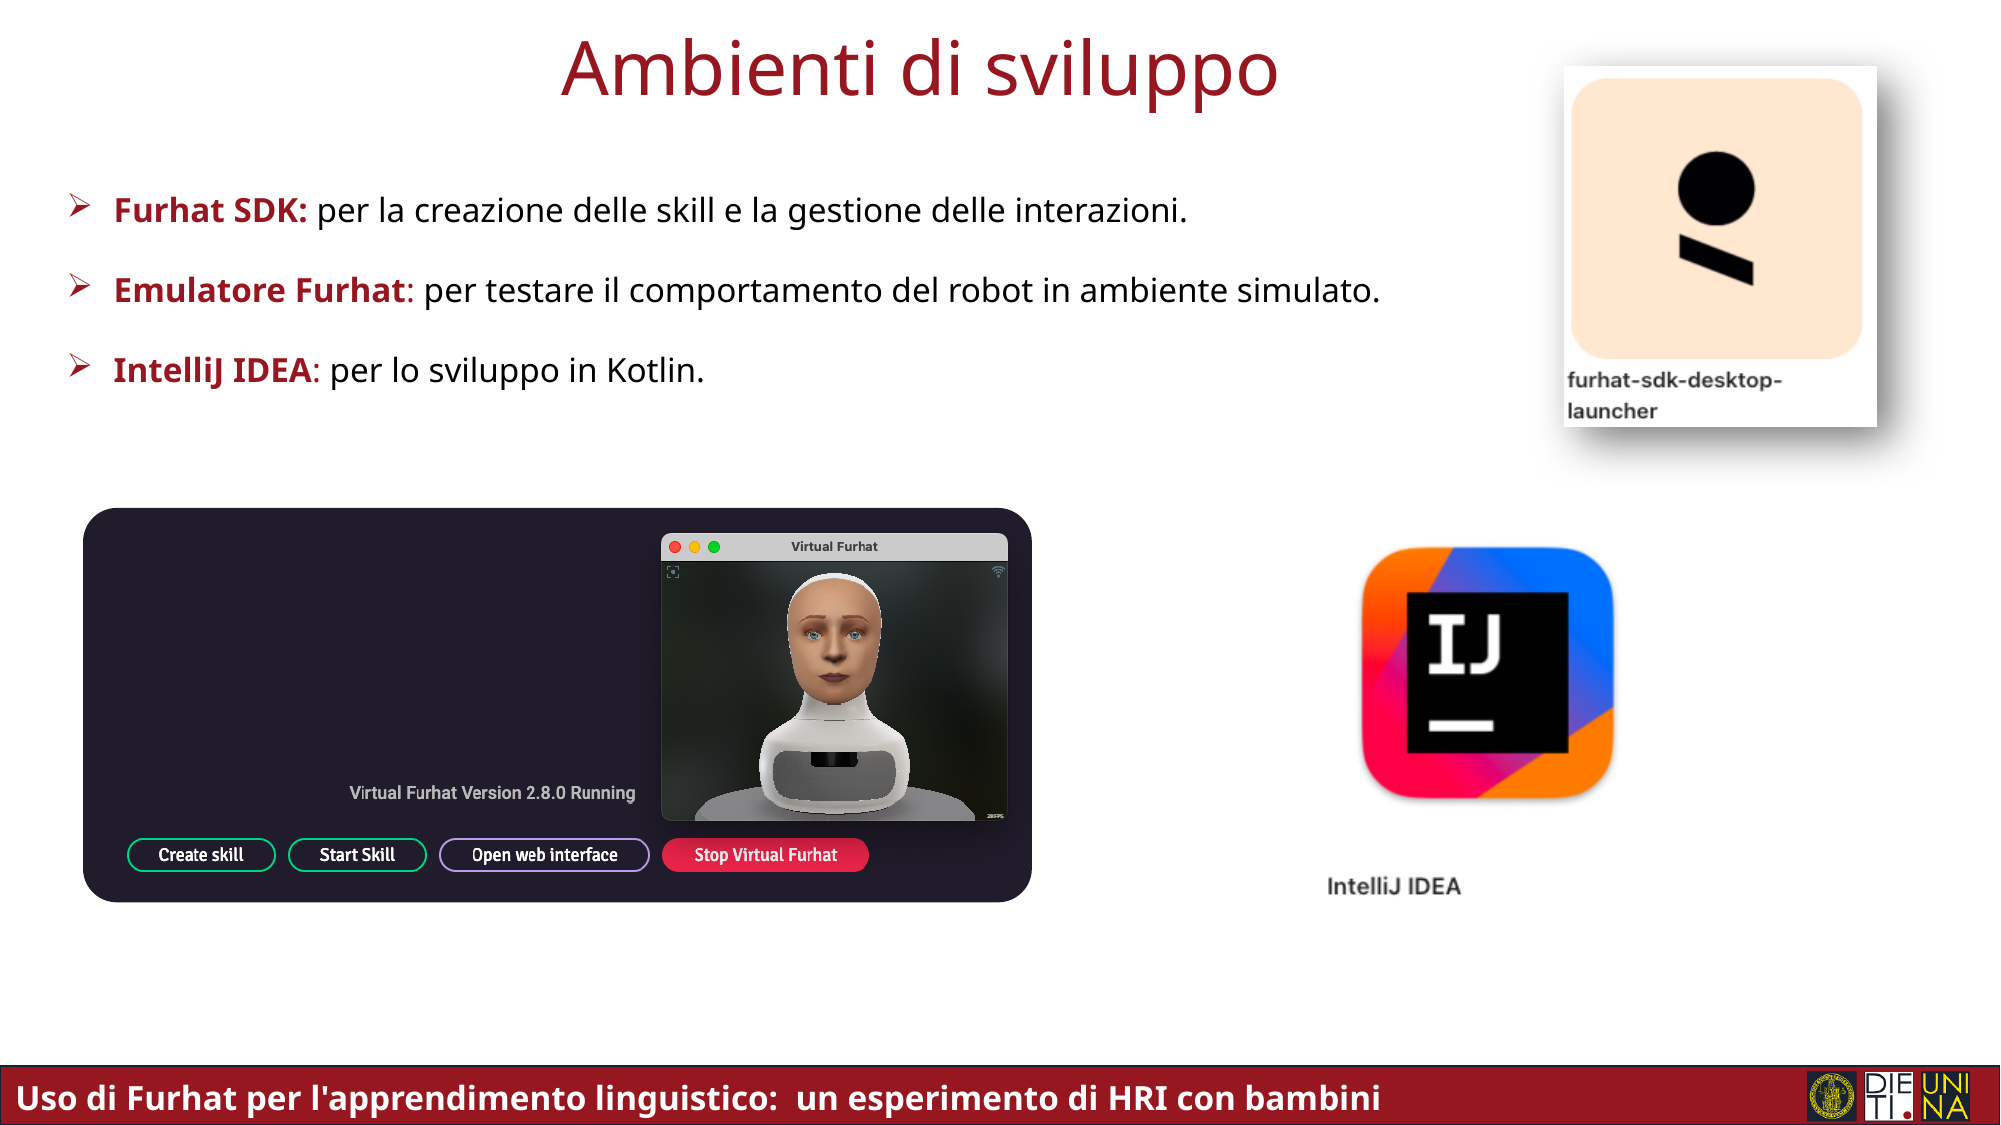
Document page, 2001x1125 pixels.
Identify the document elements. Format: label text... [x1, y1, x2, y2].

picture [82, 507, 1033, 903]
text_box Uso di Furhat per l'apprendimento linguistico: un esperimento di HRI con bambini 6/13 [0, 1069, 1449, 1125]
text_box Ambienti di sviluppo [529, 0, 1315, 182]
picture [1806, 1069, 1970, 1123]
picture [1313, 508, 1660, 905]
text_box [0, 1066, 2000, 1125]
picture [1563, 66, 1911, 427]
text_box Furhat SDK: per la creazione delle skill e la gestione delle interazioni. Emulatore Furhat: per testare il comportamento del robot in ambiente simulato. IntelliJ IDEA: per lo sviluppo in Kotlin. [51, 182, 1448, 477]
